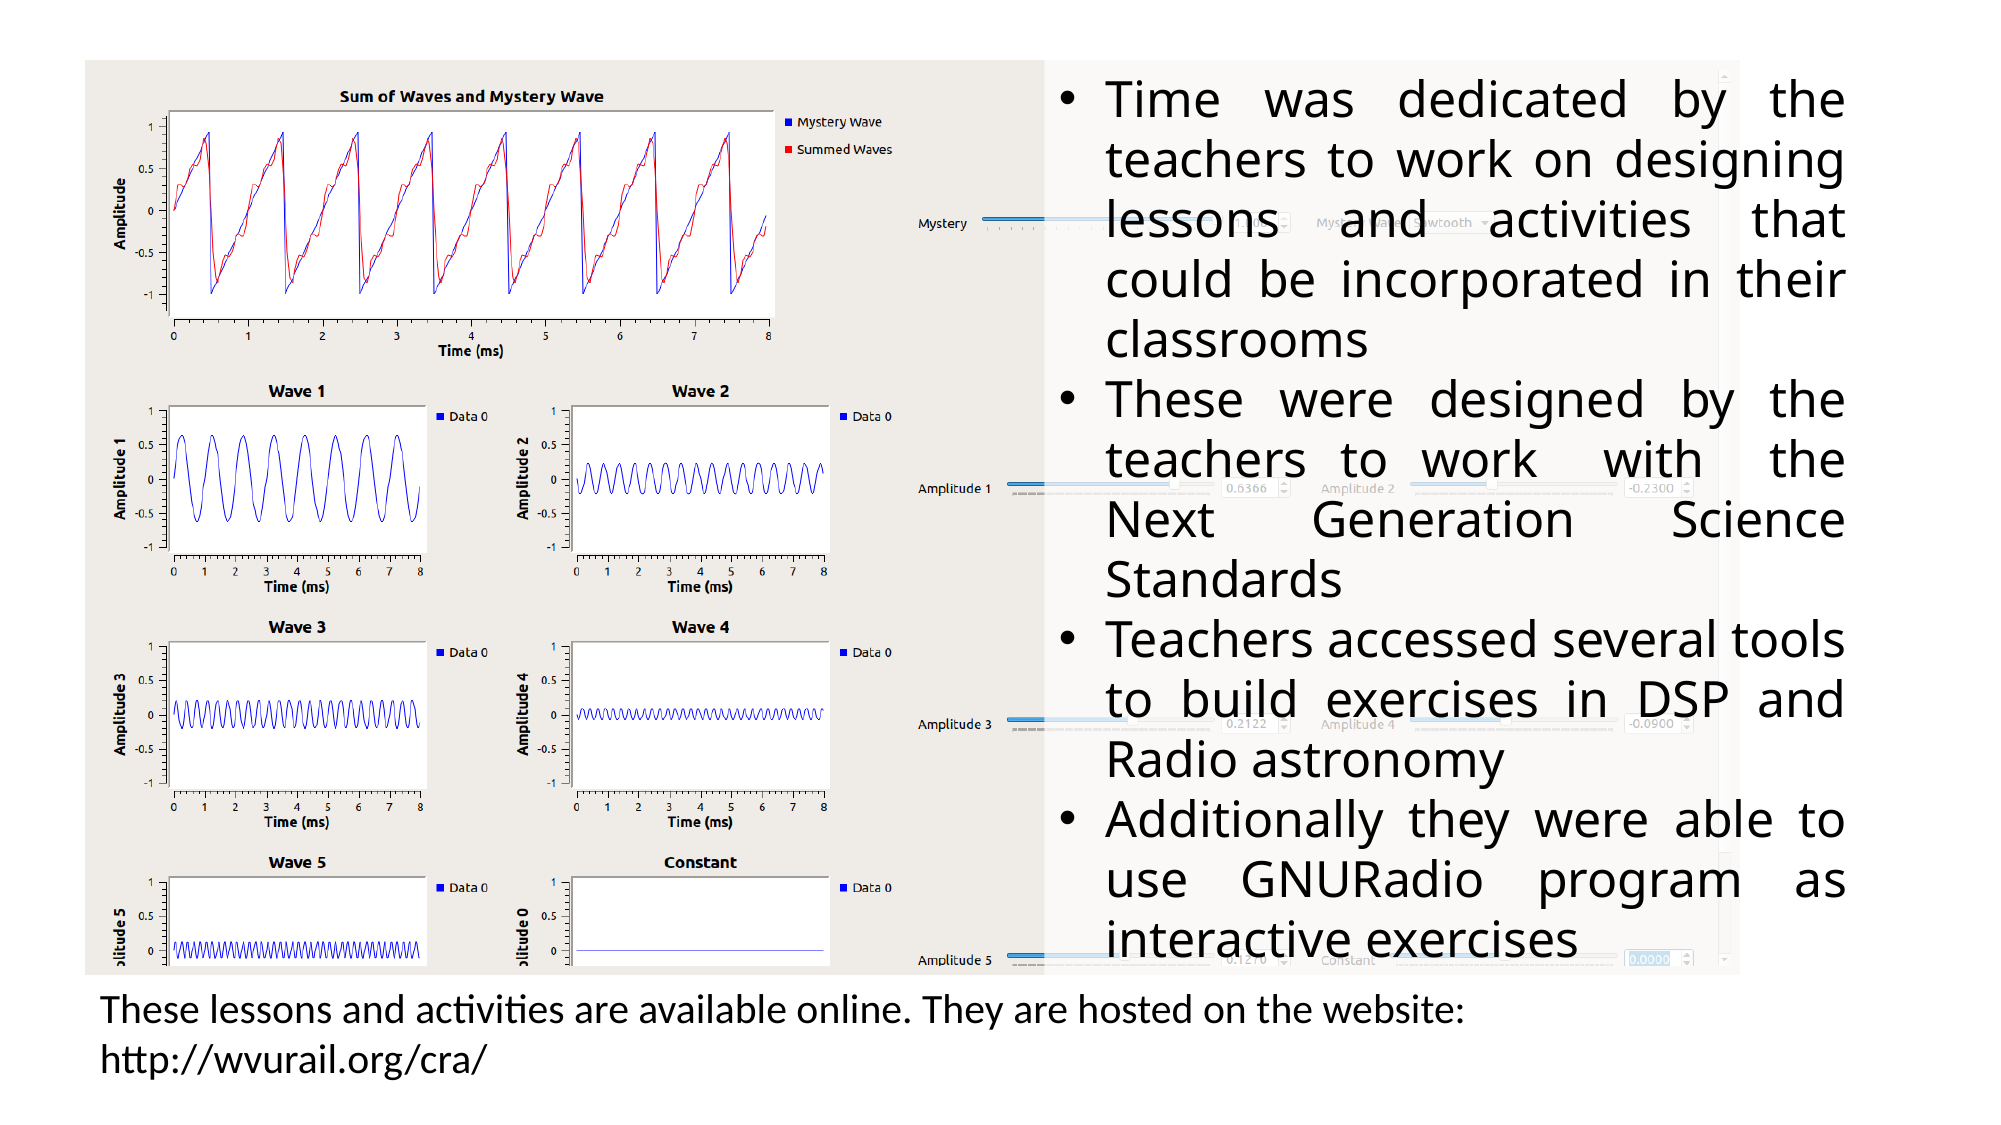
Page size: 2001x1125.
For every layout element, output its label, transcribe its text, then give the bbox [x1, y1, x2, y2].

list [85, 60, 1740, 975]
text_box Time was dedicated by the teachers to work on designing lessons and activities that could be incorporated in their classrooms These were designed by the teachers to work with the Next Generation Science Standards Teachers accessed several tools to build exercises in DSP and Radio astronomy Additionally they were able to use GNURadio program as interactive exercises [1740, 60, 1863, 975]
text_box These lessons and activities are available online. They are hosted on the website: http://wvurail.org/cra/ [85, 975, 1740, 1089]
